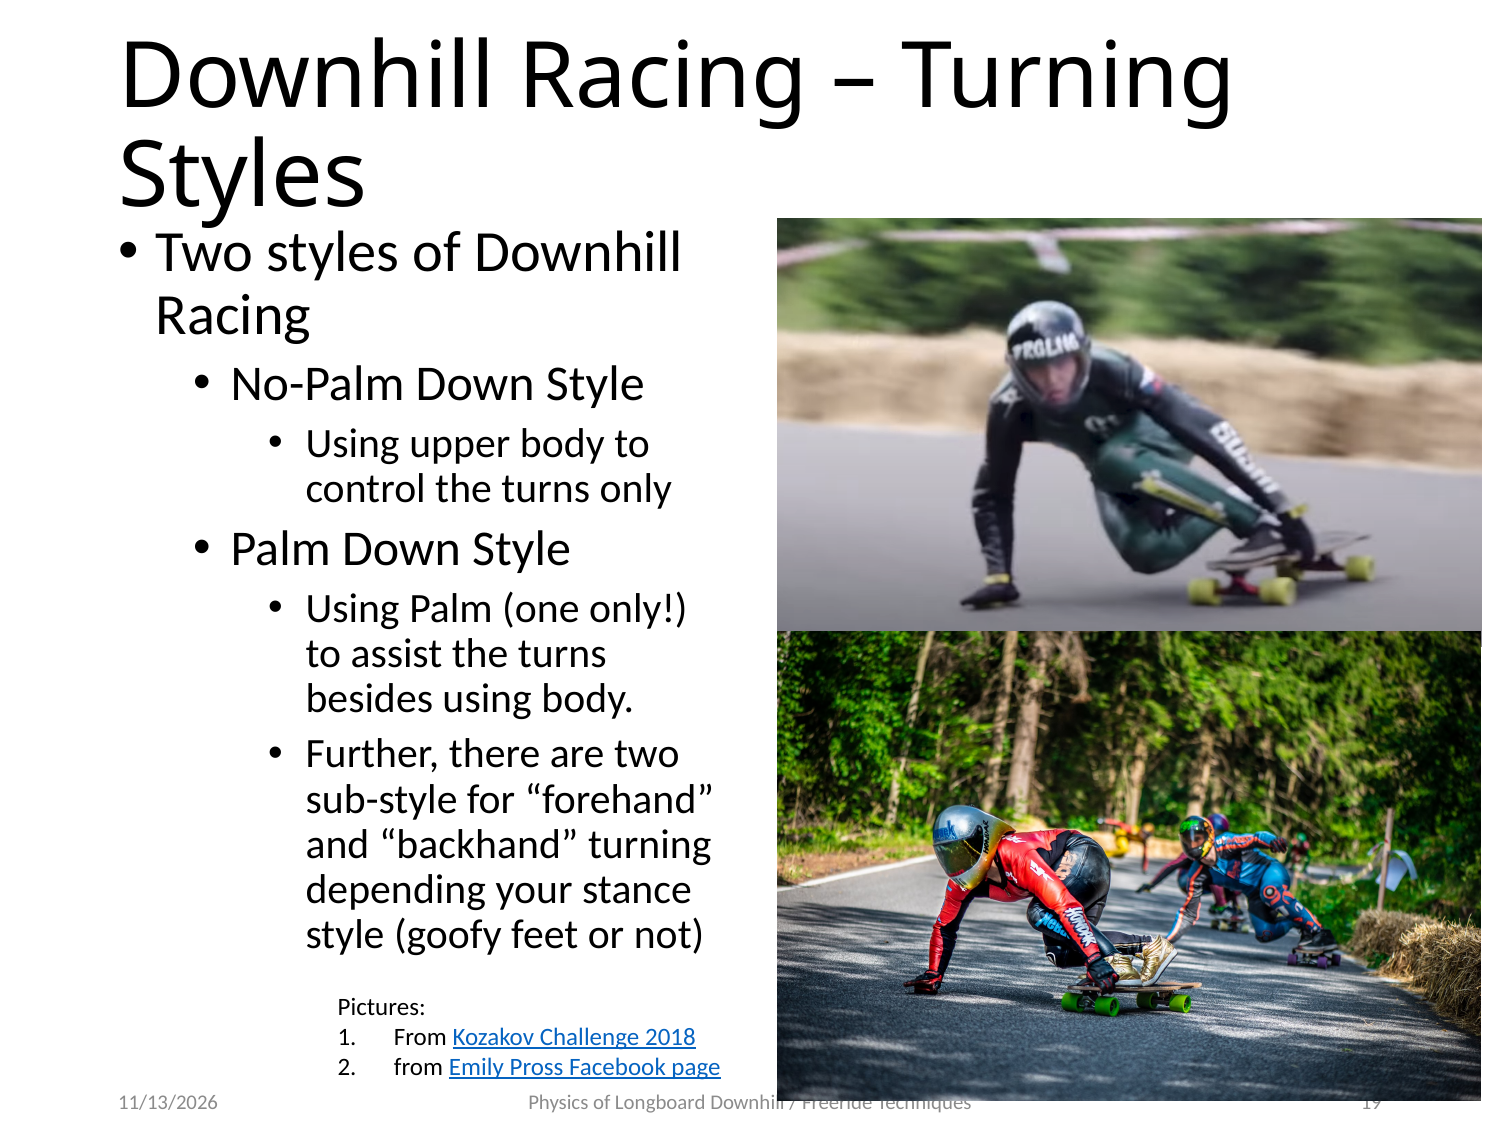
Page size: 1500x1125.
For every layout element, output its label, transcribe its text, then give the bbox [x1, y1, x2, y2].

title Downhill Racing – Turning Styles [103, 59, 1397, 196]
list Two styles of Downhill Racing No-Palm Down Style Using upper body to control the turns only Palm Down Style Using Palm (one only!) to assist the turns besides using body. Further, there are two sub-style for “forehand” and “backhand” turning depending your stance style (goofy feet or not) [103, 213, 741, 1014]
text_box Pictures: From Kozakov Challenge 2018 from Emily Pross Facebook page [322, 983, 770, 1088]
picture [777, 631, 1481, 1101]
footer Physics of Longboard Downhill / Freeride Techniques [496, 1089, 1004, 1113]
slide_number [103, 1089, 441, 1113]
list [777, 218, 1482, 647]
slide_number 19 [1059, 1101, 1397, 1113]
